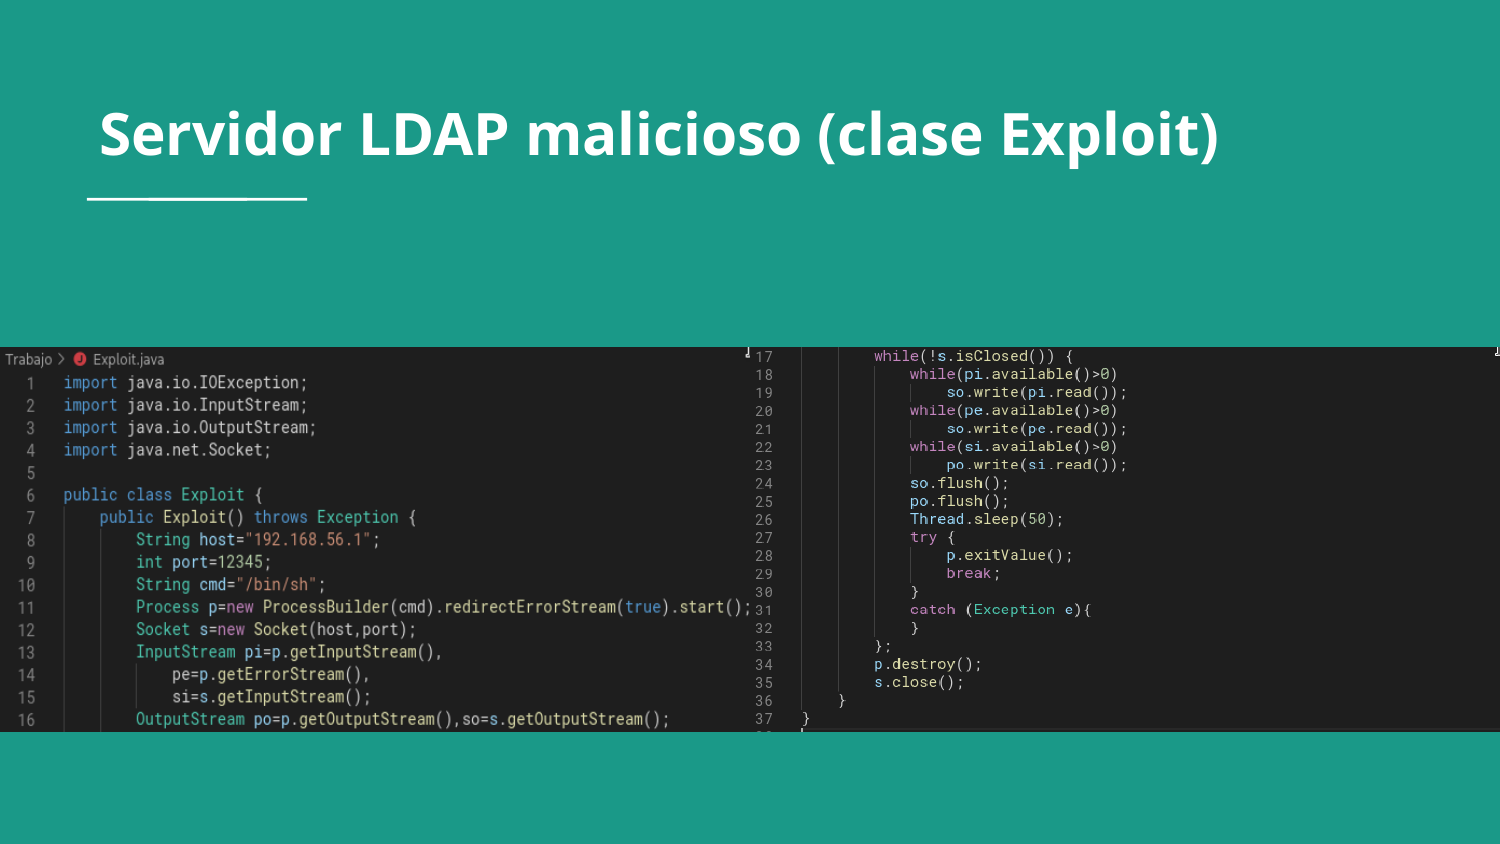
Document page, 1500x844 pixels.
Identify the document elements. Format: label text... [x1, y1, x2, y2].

picture [0, 347, 1500, 733]
title Servidor LDAP malicioso (clase Exploit) [84, 81, 1416, 222]
